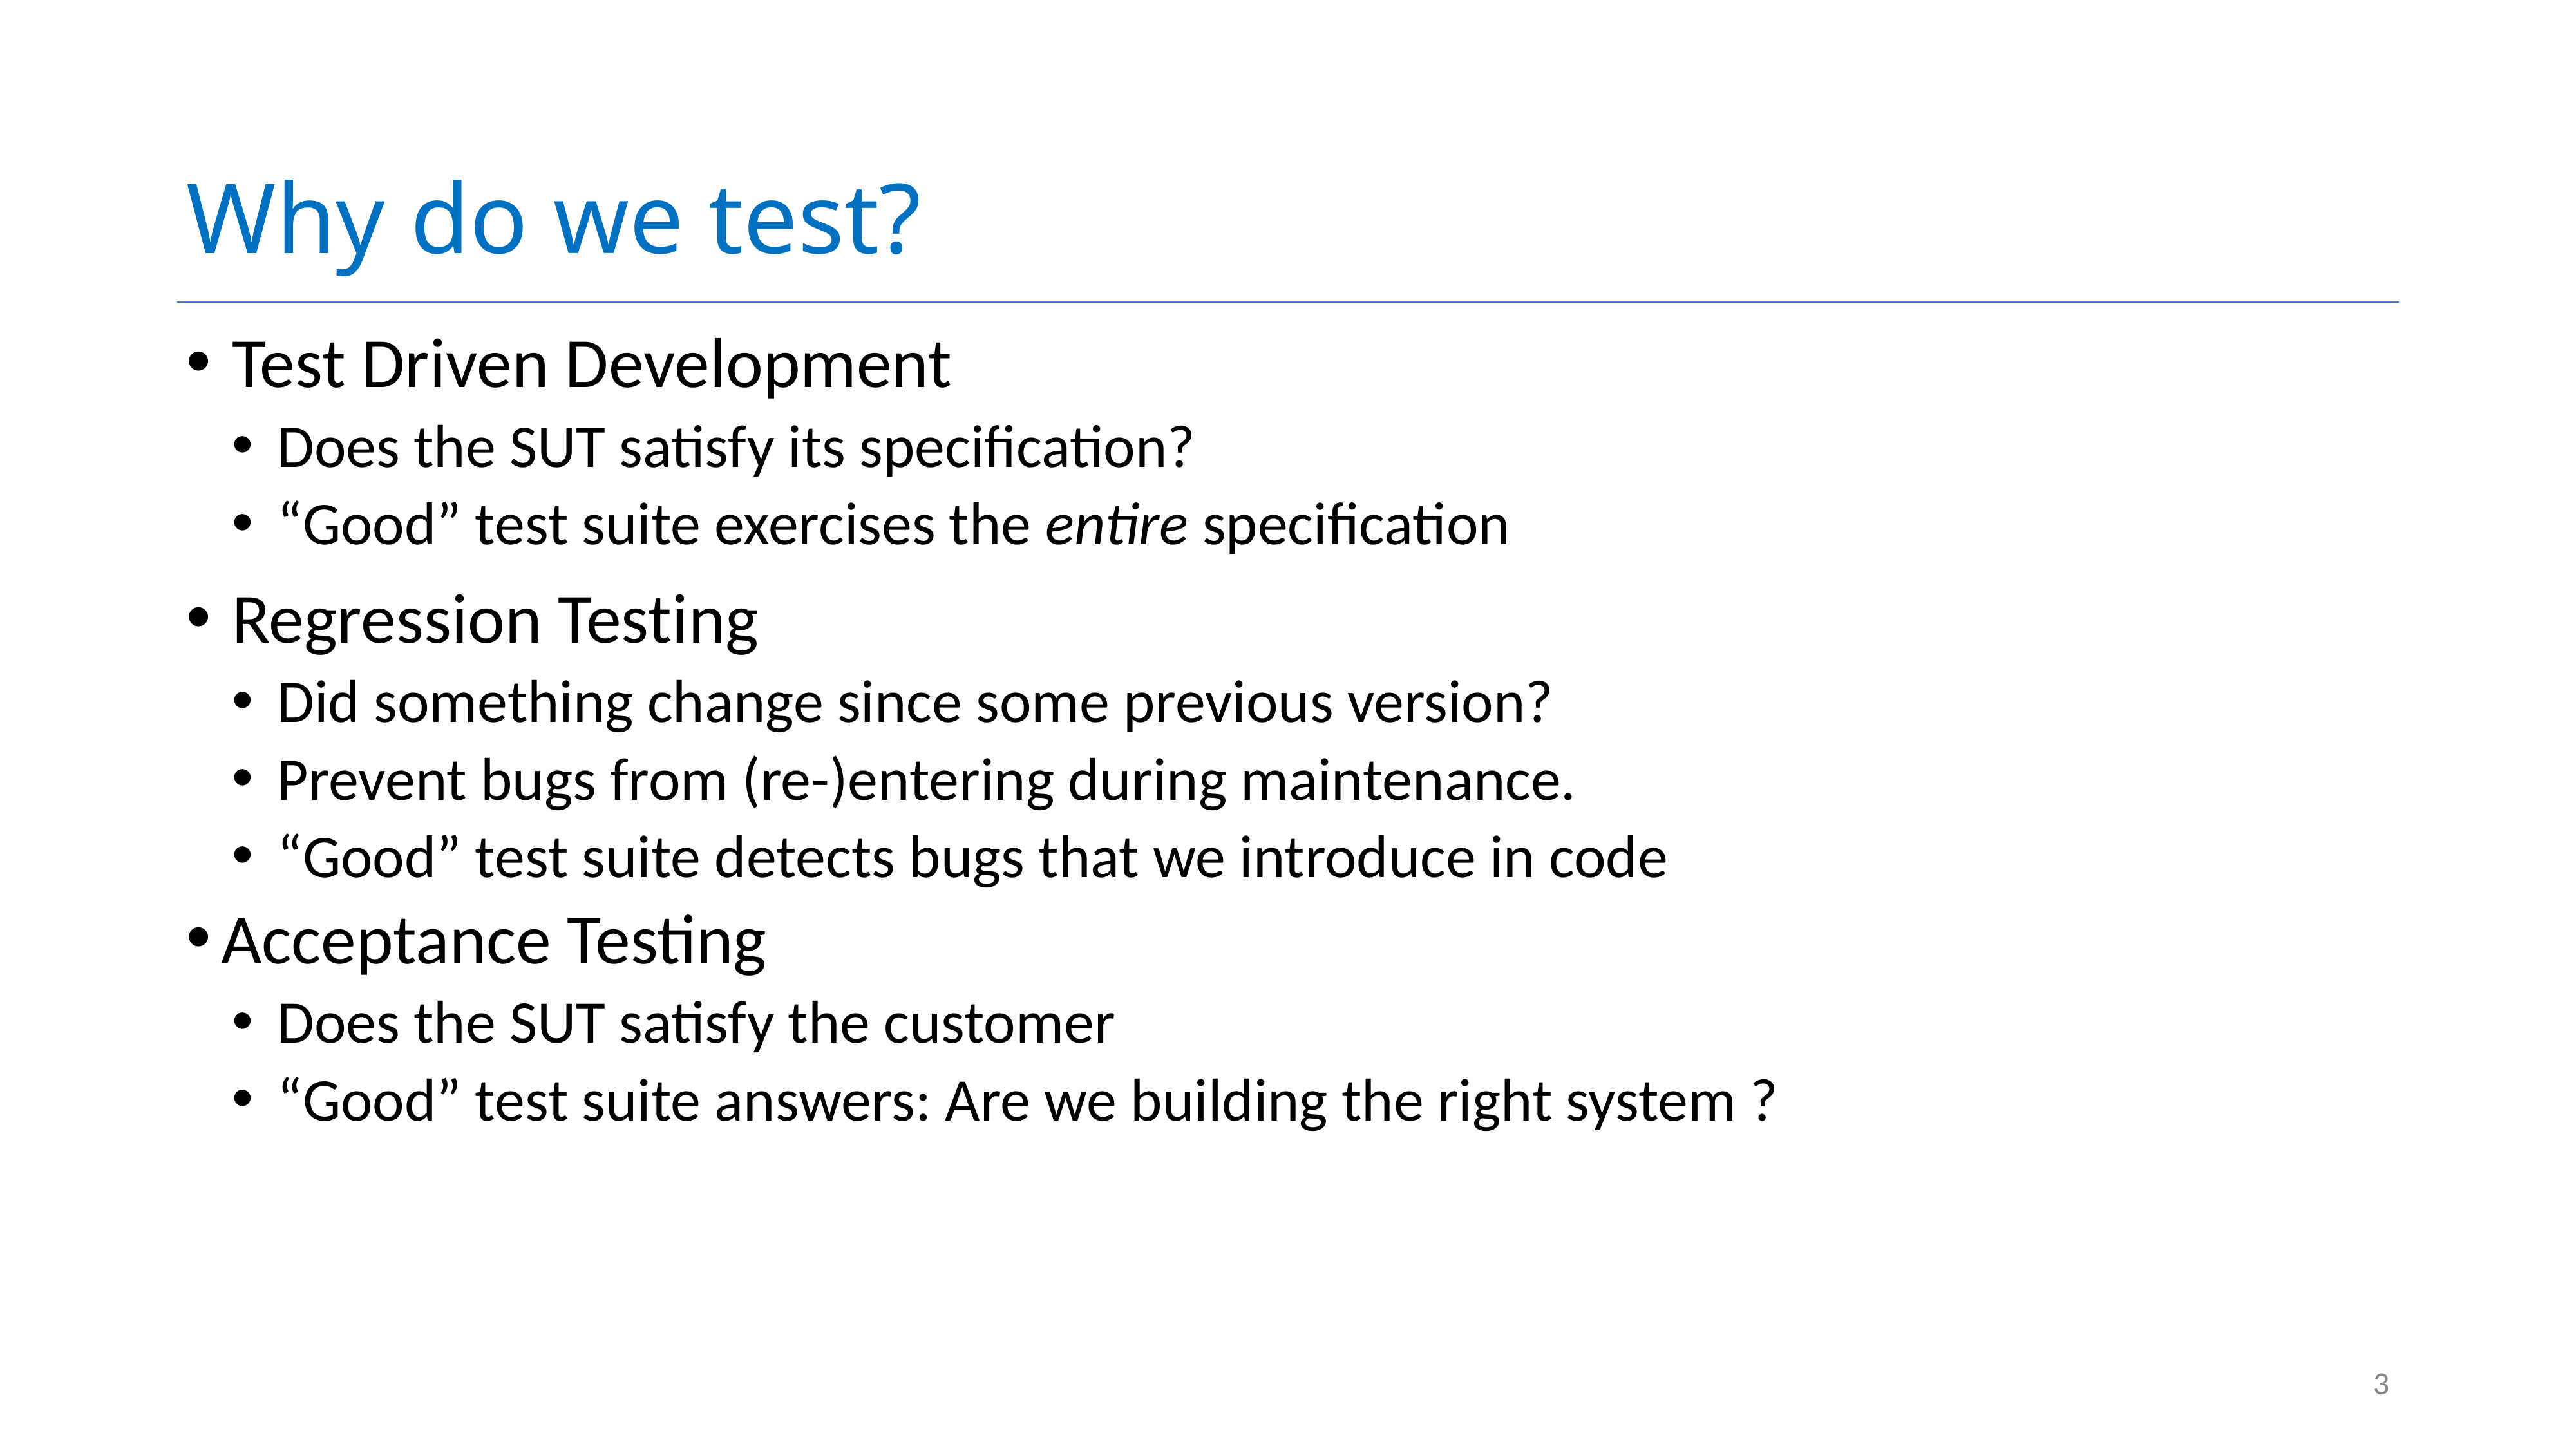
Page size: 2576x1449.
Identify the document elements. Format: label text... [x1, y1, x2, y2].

title Why do we test? [176, 3, 2400, 285]
list Test Driven Development Does the SUT satisfy its specification? “Good” test suite exercises the entire specification Regression Testing Did something change since some previous version? Prevent bugs from (re-)entering during maintenance. “Good” test suite detects bugs that we introduce in code Acceptance Testing Does the SUT satisfy the customer “Good” test suite answers: Are we building the right system ? [176, 316, 2231, 1303]
slide_number 3 [2360, 1355, 2400, 1408]
